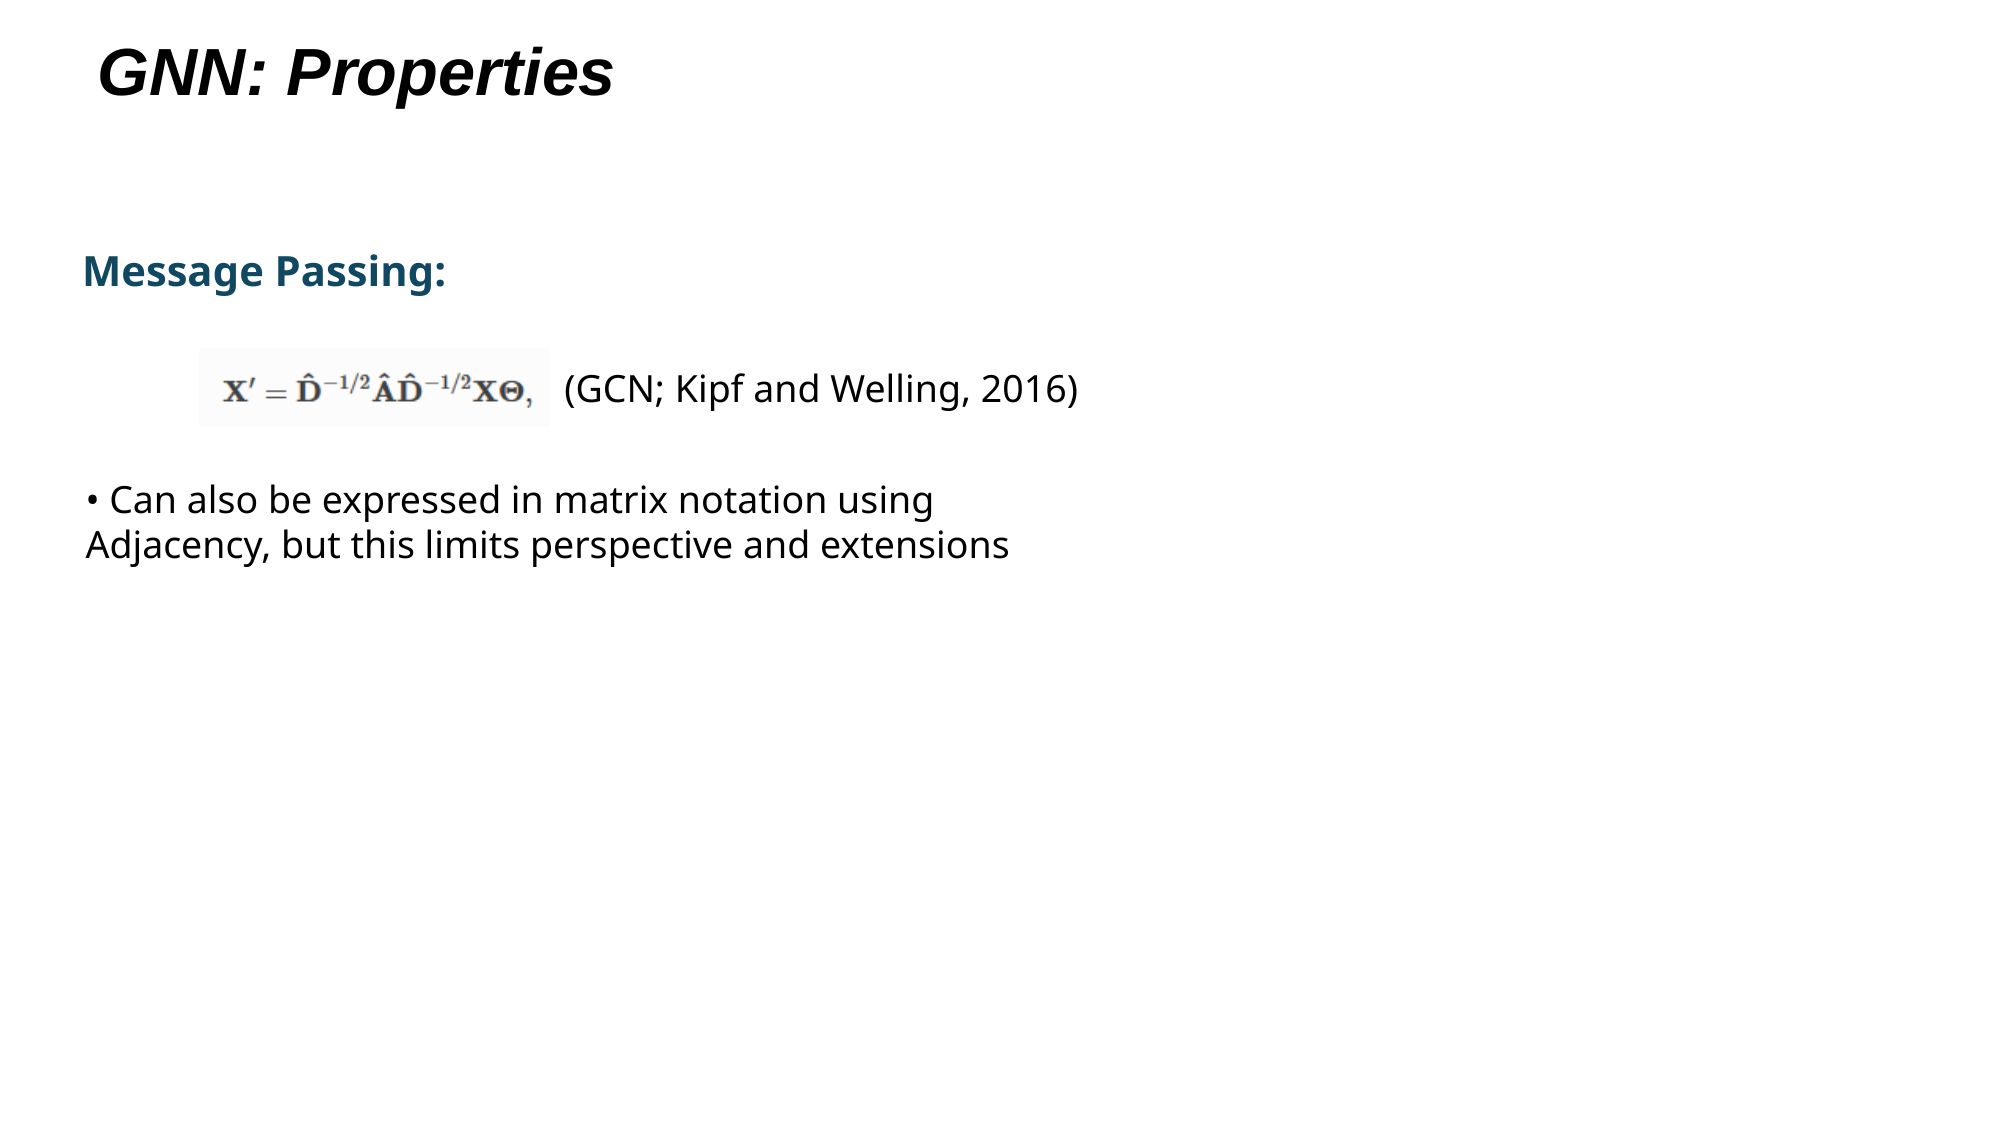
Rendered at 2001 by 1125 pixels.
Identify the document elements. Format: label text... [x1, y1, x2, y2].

text_box GNN: Properties [82, 0, 2000, 118]
text_box • Can also be expressed in matrix notation using Adjacency, but this limits perspective and extensions [70, 468, 1117, 574]
text_box (GCN; Kipf and Welling, 2016) [550, 357, 1094, 418]
picture [198, 348, 550, 428]
text_box Message Passing: [67, 237, 462, 348]
